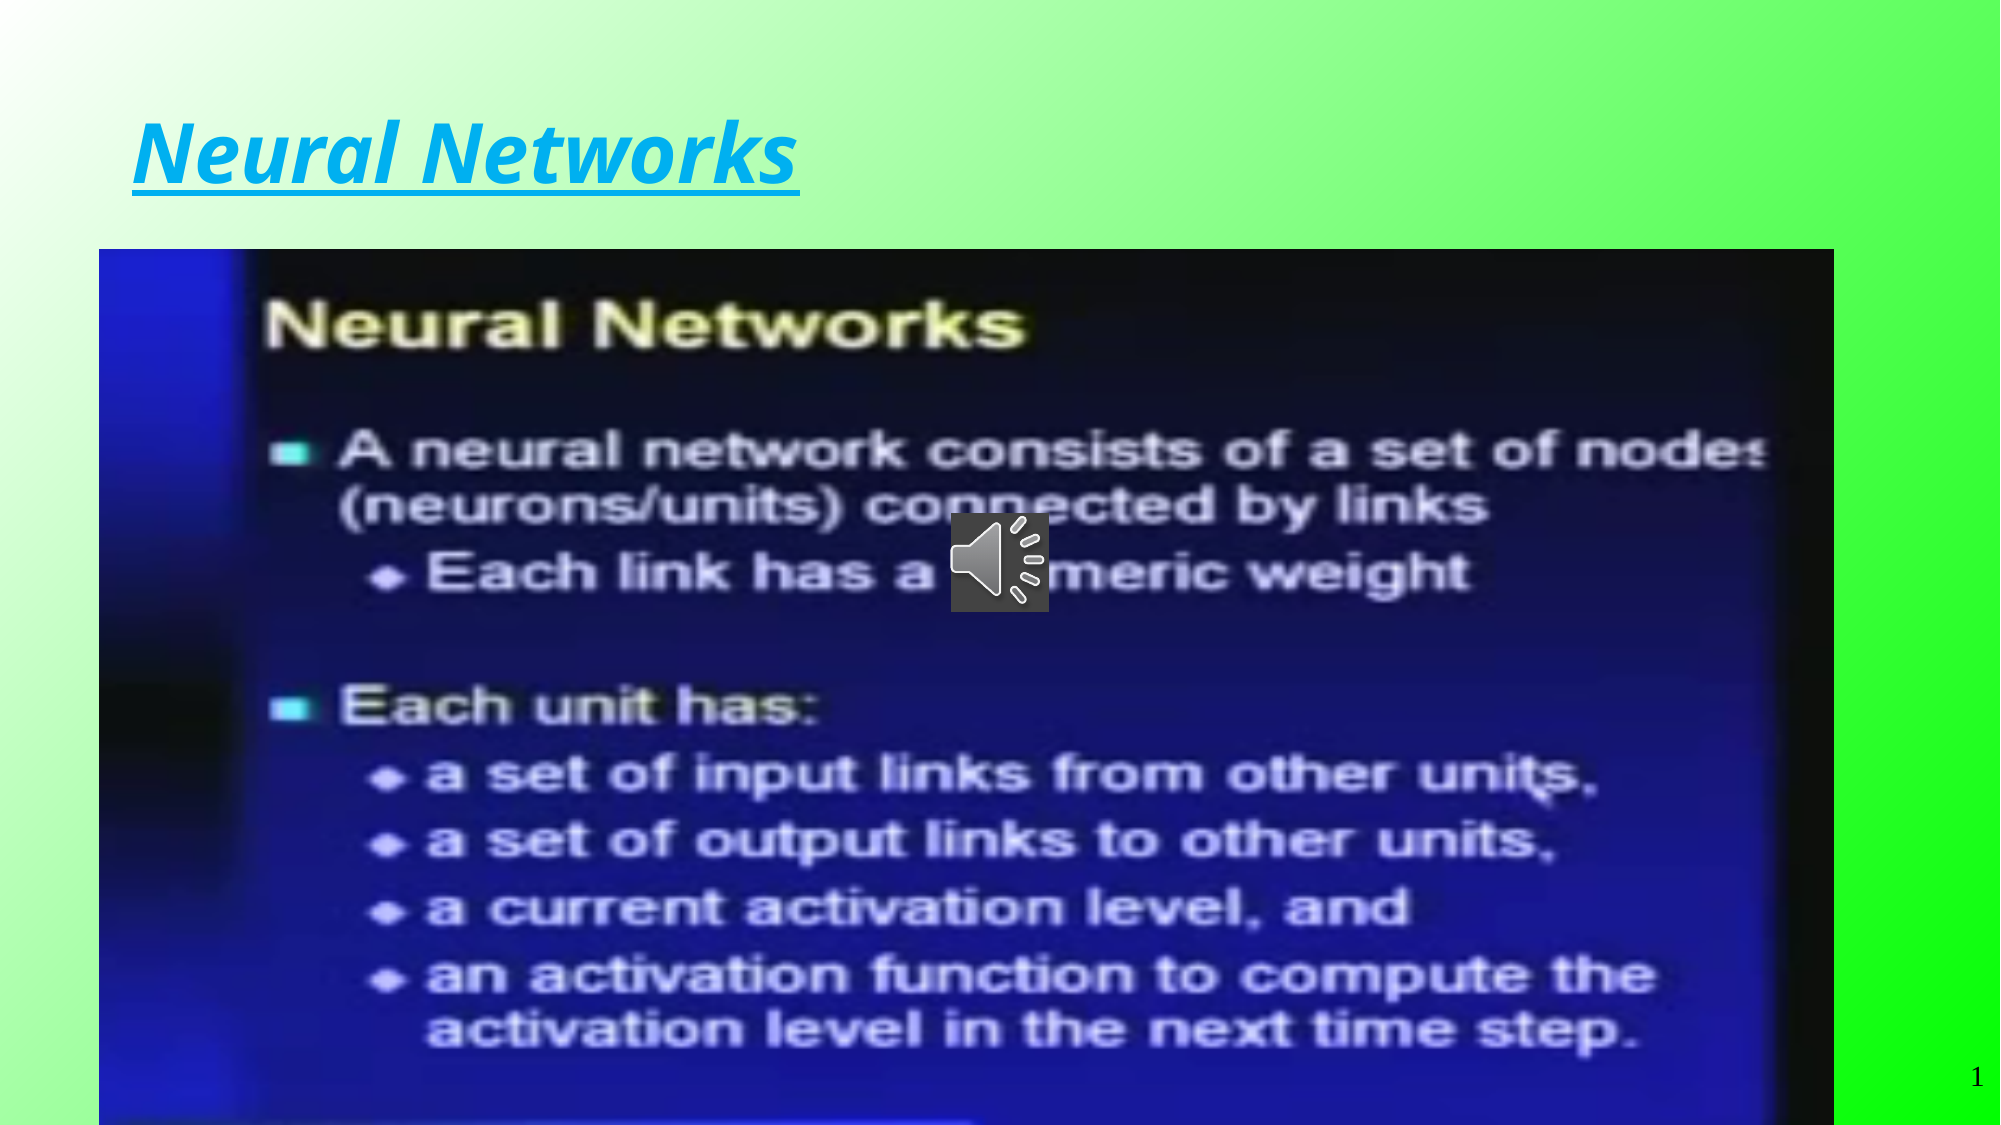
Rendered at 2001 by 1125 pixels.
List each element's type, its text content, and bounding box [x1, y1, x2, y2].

picture [99, 249, 1834, 1125]
slide_number 1 [1834, 1050, 2000, 1125]
title Neural Networks [116, 62, 1817, 249]
